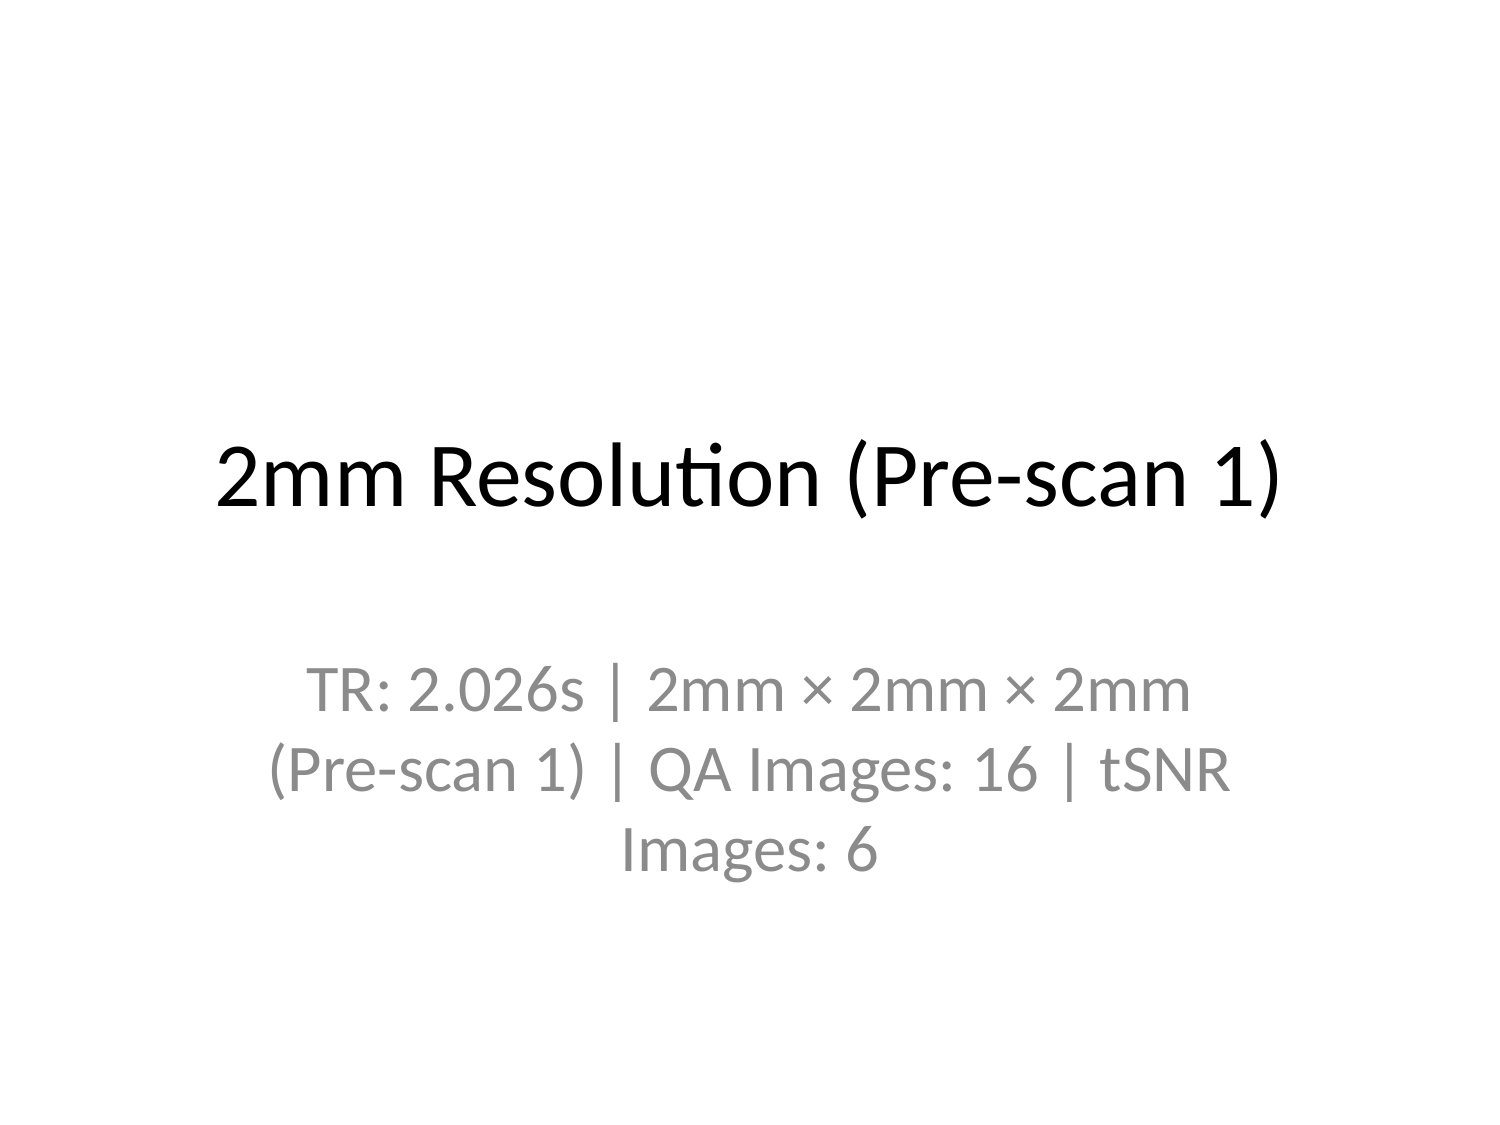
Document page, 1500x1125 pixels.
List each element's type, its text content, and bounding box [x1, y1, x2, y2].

title 2mm Resolution (Pre-scan 1) [112, 349, 1388, 591]
subtitle TR: 2.026s | 2mm × 2mm × 2mm (Pre-scan 1) | QA Images: 16 | tSNR Images: 6 [225, 637, 1275, 925]
